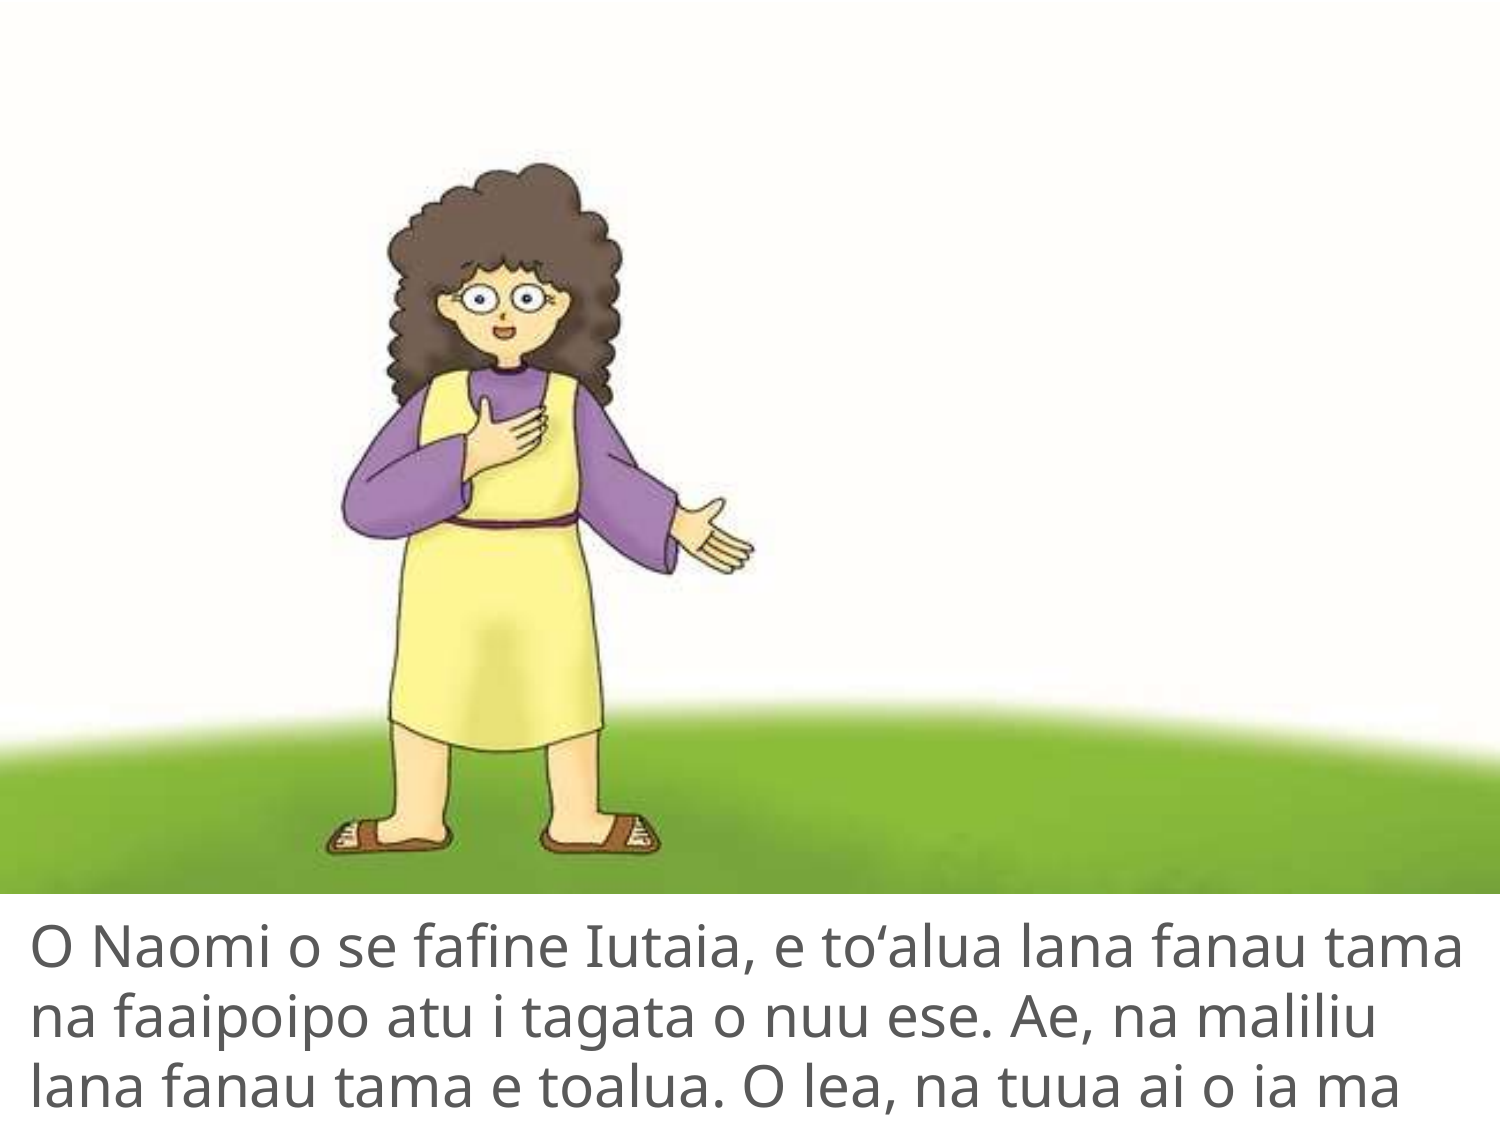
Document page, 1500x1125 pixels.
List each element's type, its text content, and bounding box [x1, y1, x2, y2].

text_box O Naomi o se fafine Iutaia, e toʻalua lana fanau tama na faaipoipo atu i tagata o nuu ese. Ae, na maliliu lana fanau tama e toalua. O lea, na tuua ai o ia ma avā a lana avā ua oti a latou tane. [14, 901, 1486, 1125]
picture [0, 1, 1500, 894]
